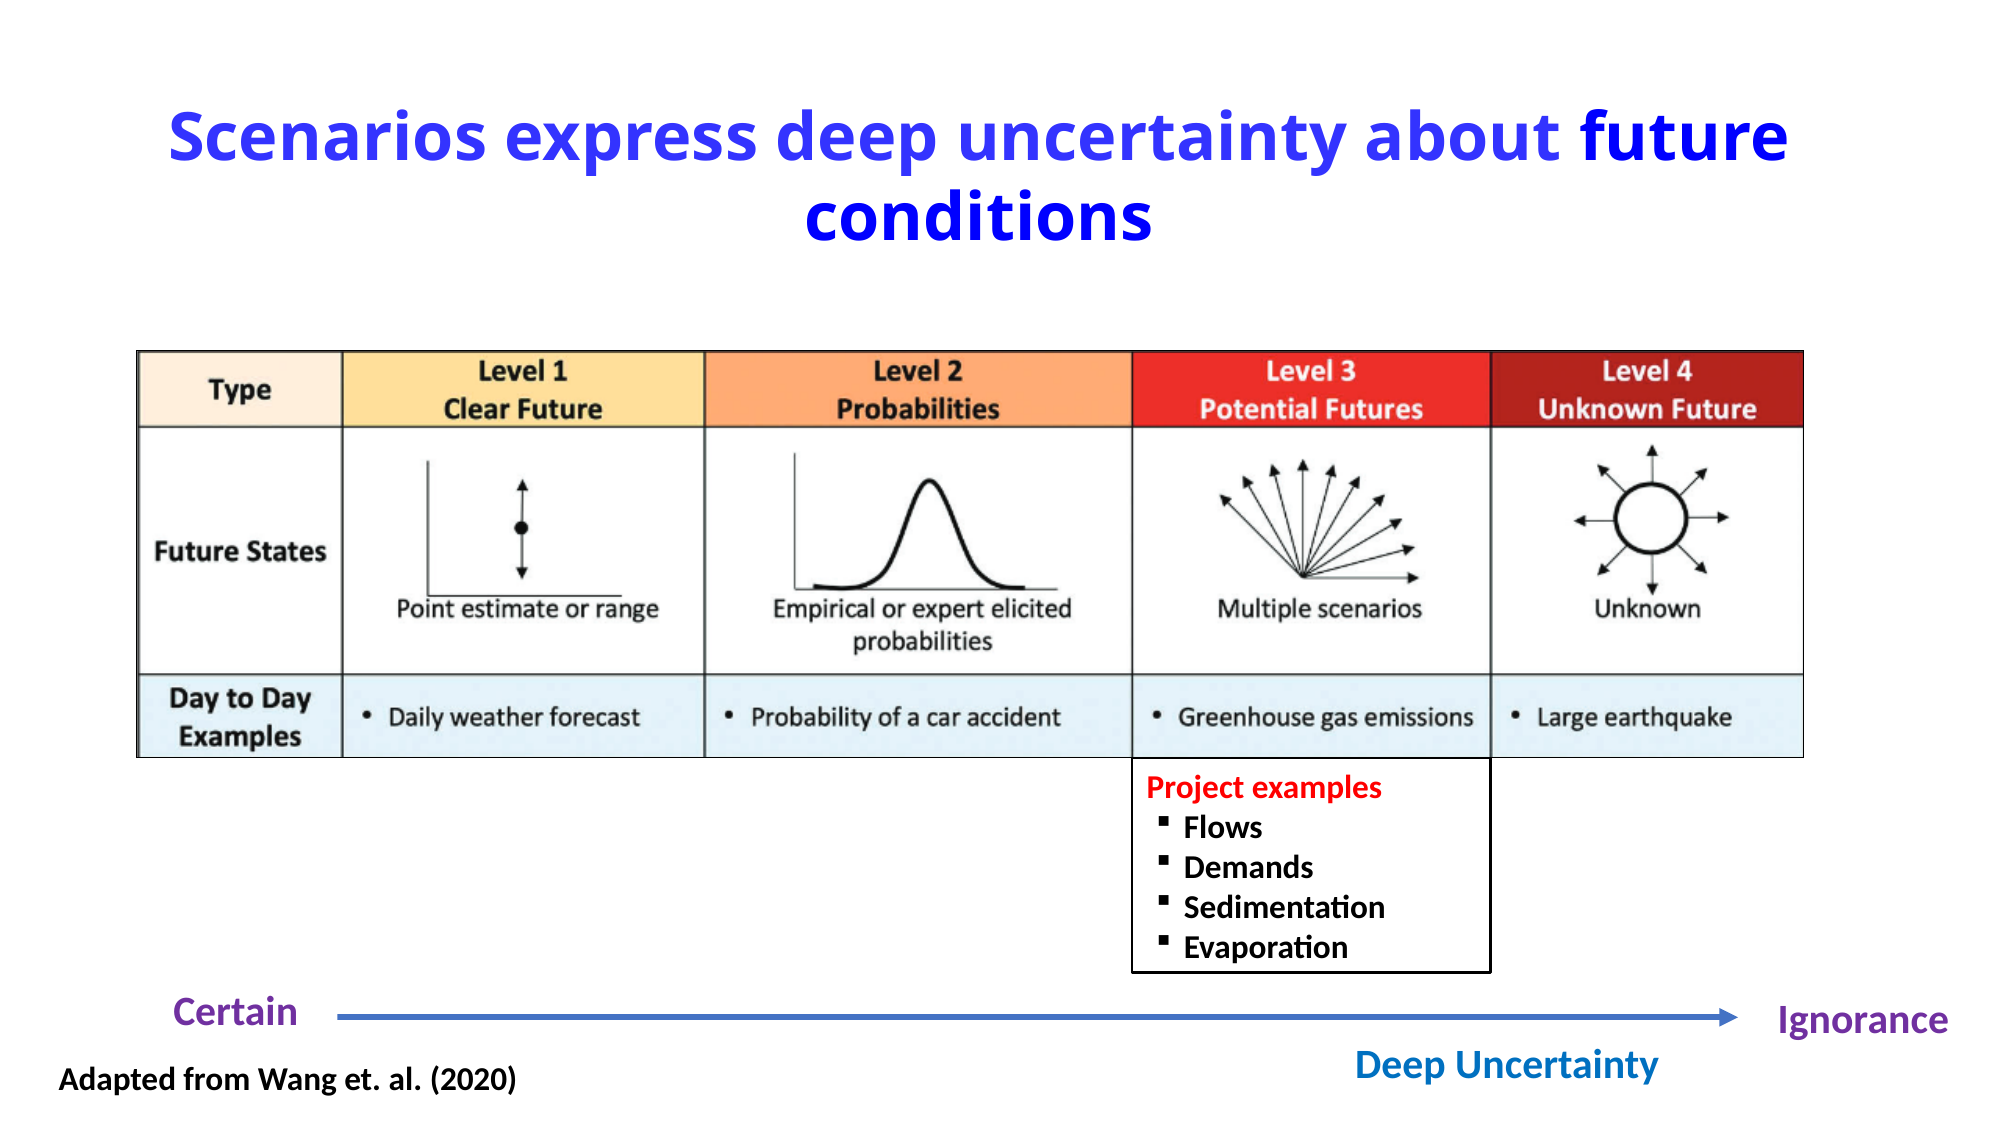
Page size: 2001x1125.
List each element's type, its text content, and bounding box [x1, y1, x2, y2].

text_box Ignorance [1762, 984, 1965, 1050]
text_box Scenarios express deep uncertainty about future conditions [105, 86, 1853, 262]
text_box Deep Uncertainty [1334, 1029, 1680, 1094]
picture [136, 350, 1804, 758]
text_box Certain [158, 976, 338, 1042]
text_box Project examples Flows Demands Sedimentation Evaporation [1131, 758, 1491, 973]
text_box Adapted from Wang et. al. (2020) [35, 1050, 541, 1105]
